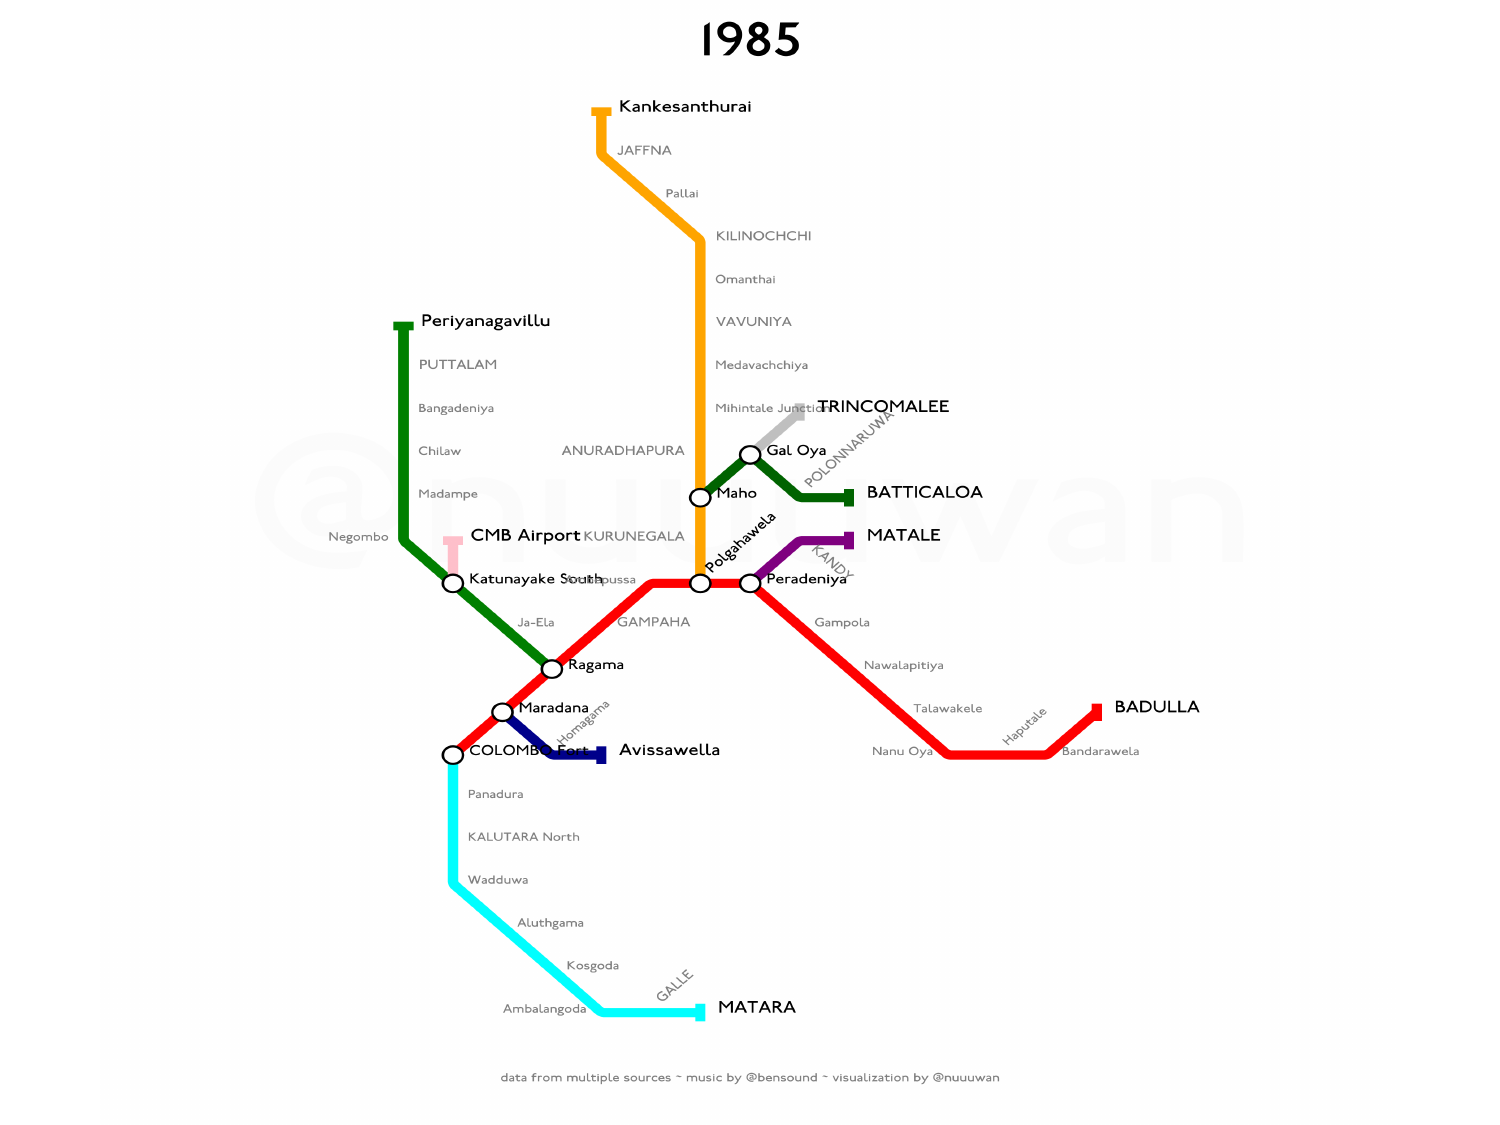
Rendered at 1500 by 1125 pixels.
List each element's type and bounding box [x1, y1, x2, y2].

picture [100, 0, 1400, 1125]
